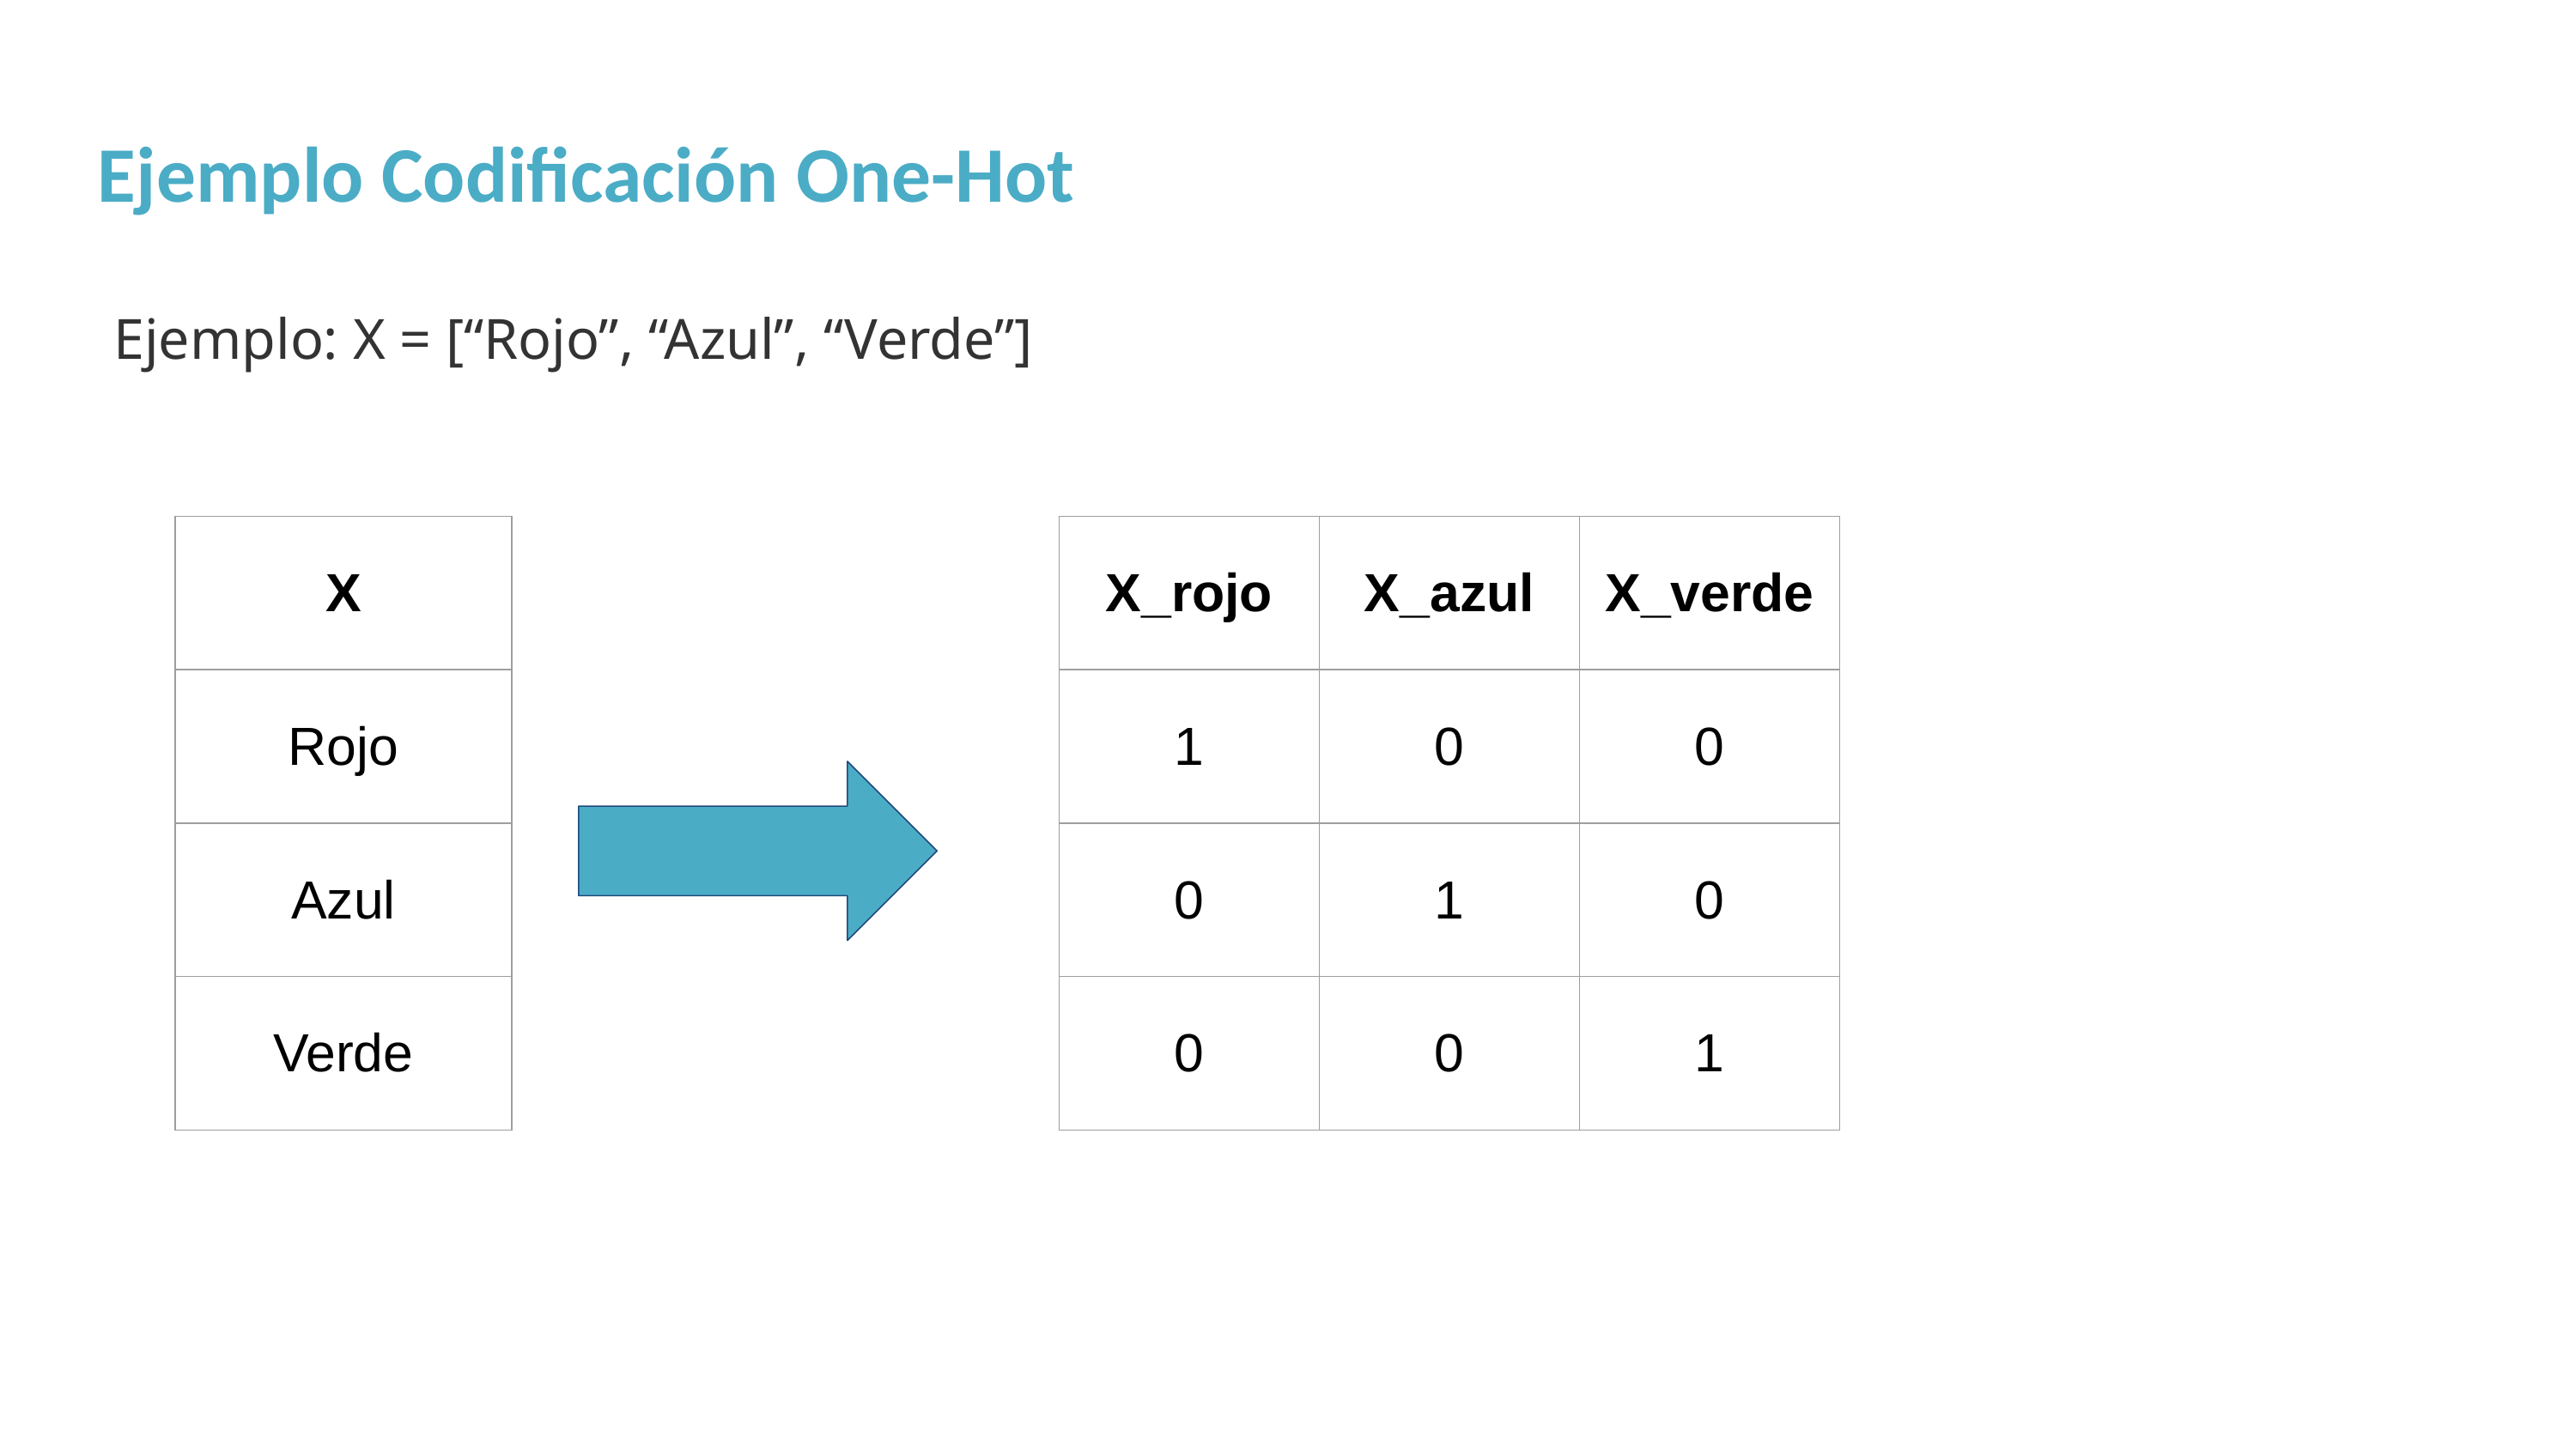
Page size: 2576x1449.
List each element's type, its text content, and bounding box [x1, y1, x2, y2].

table_header X_azul [1320, 517, 1579, 669]
table_cell Azul [176, 824, 511, 976]
table_header X [176, 517, 511, 669]
text_box Ejemplo: X = [“Rojo”, “Azul”, “Verde”] [90, 292, 2420, 383]
table_header X_rojo [1060, 517, 1319, 669]
table_cell 0 [1060, 824, 1319, 976]
table_cell 0 [1060, 977, 1319, 1130]
text_box Ejemplo Codificación One-Hot [74, 99, 2278, 241]
text_box [578, 761, 938, 941]
table_cell 0 [1320, 670, 1579, 822]
table_cell 0 [1580, 670, 1839, 822]
table_cell Rojo [176, 670, 511, 822]
table_cell 1 [1060, 670, 1319, 822]
table_header X_verde [1580, 517, 1839, 669]
table_cell 0 [1580, 824, 1839, 976]
table_cell 1 [1580, 977, 1839, 1130]
table_cell 1 [1320, 824, 1579, 976]
table_cell 0 [1320, 977, 1579, 1130]
table_cell Verde [176, 977, 511, 1130]
